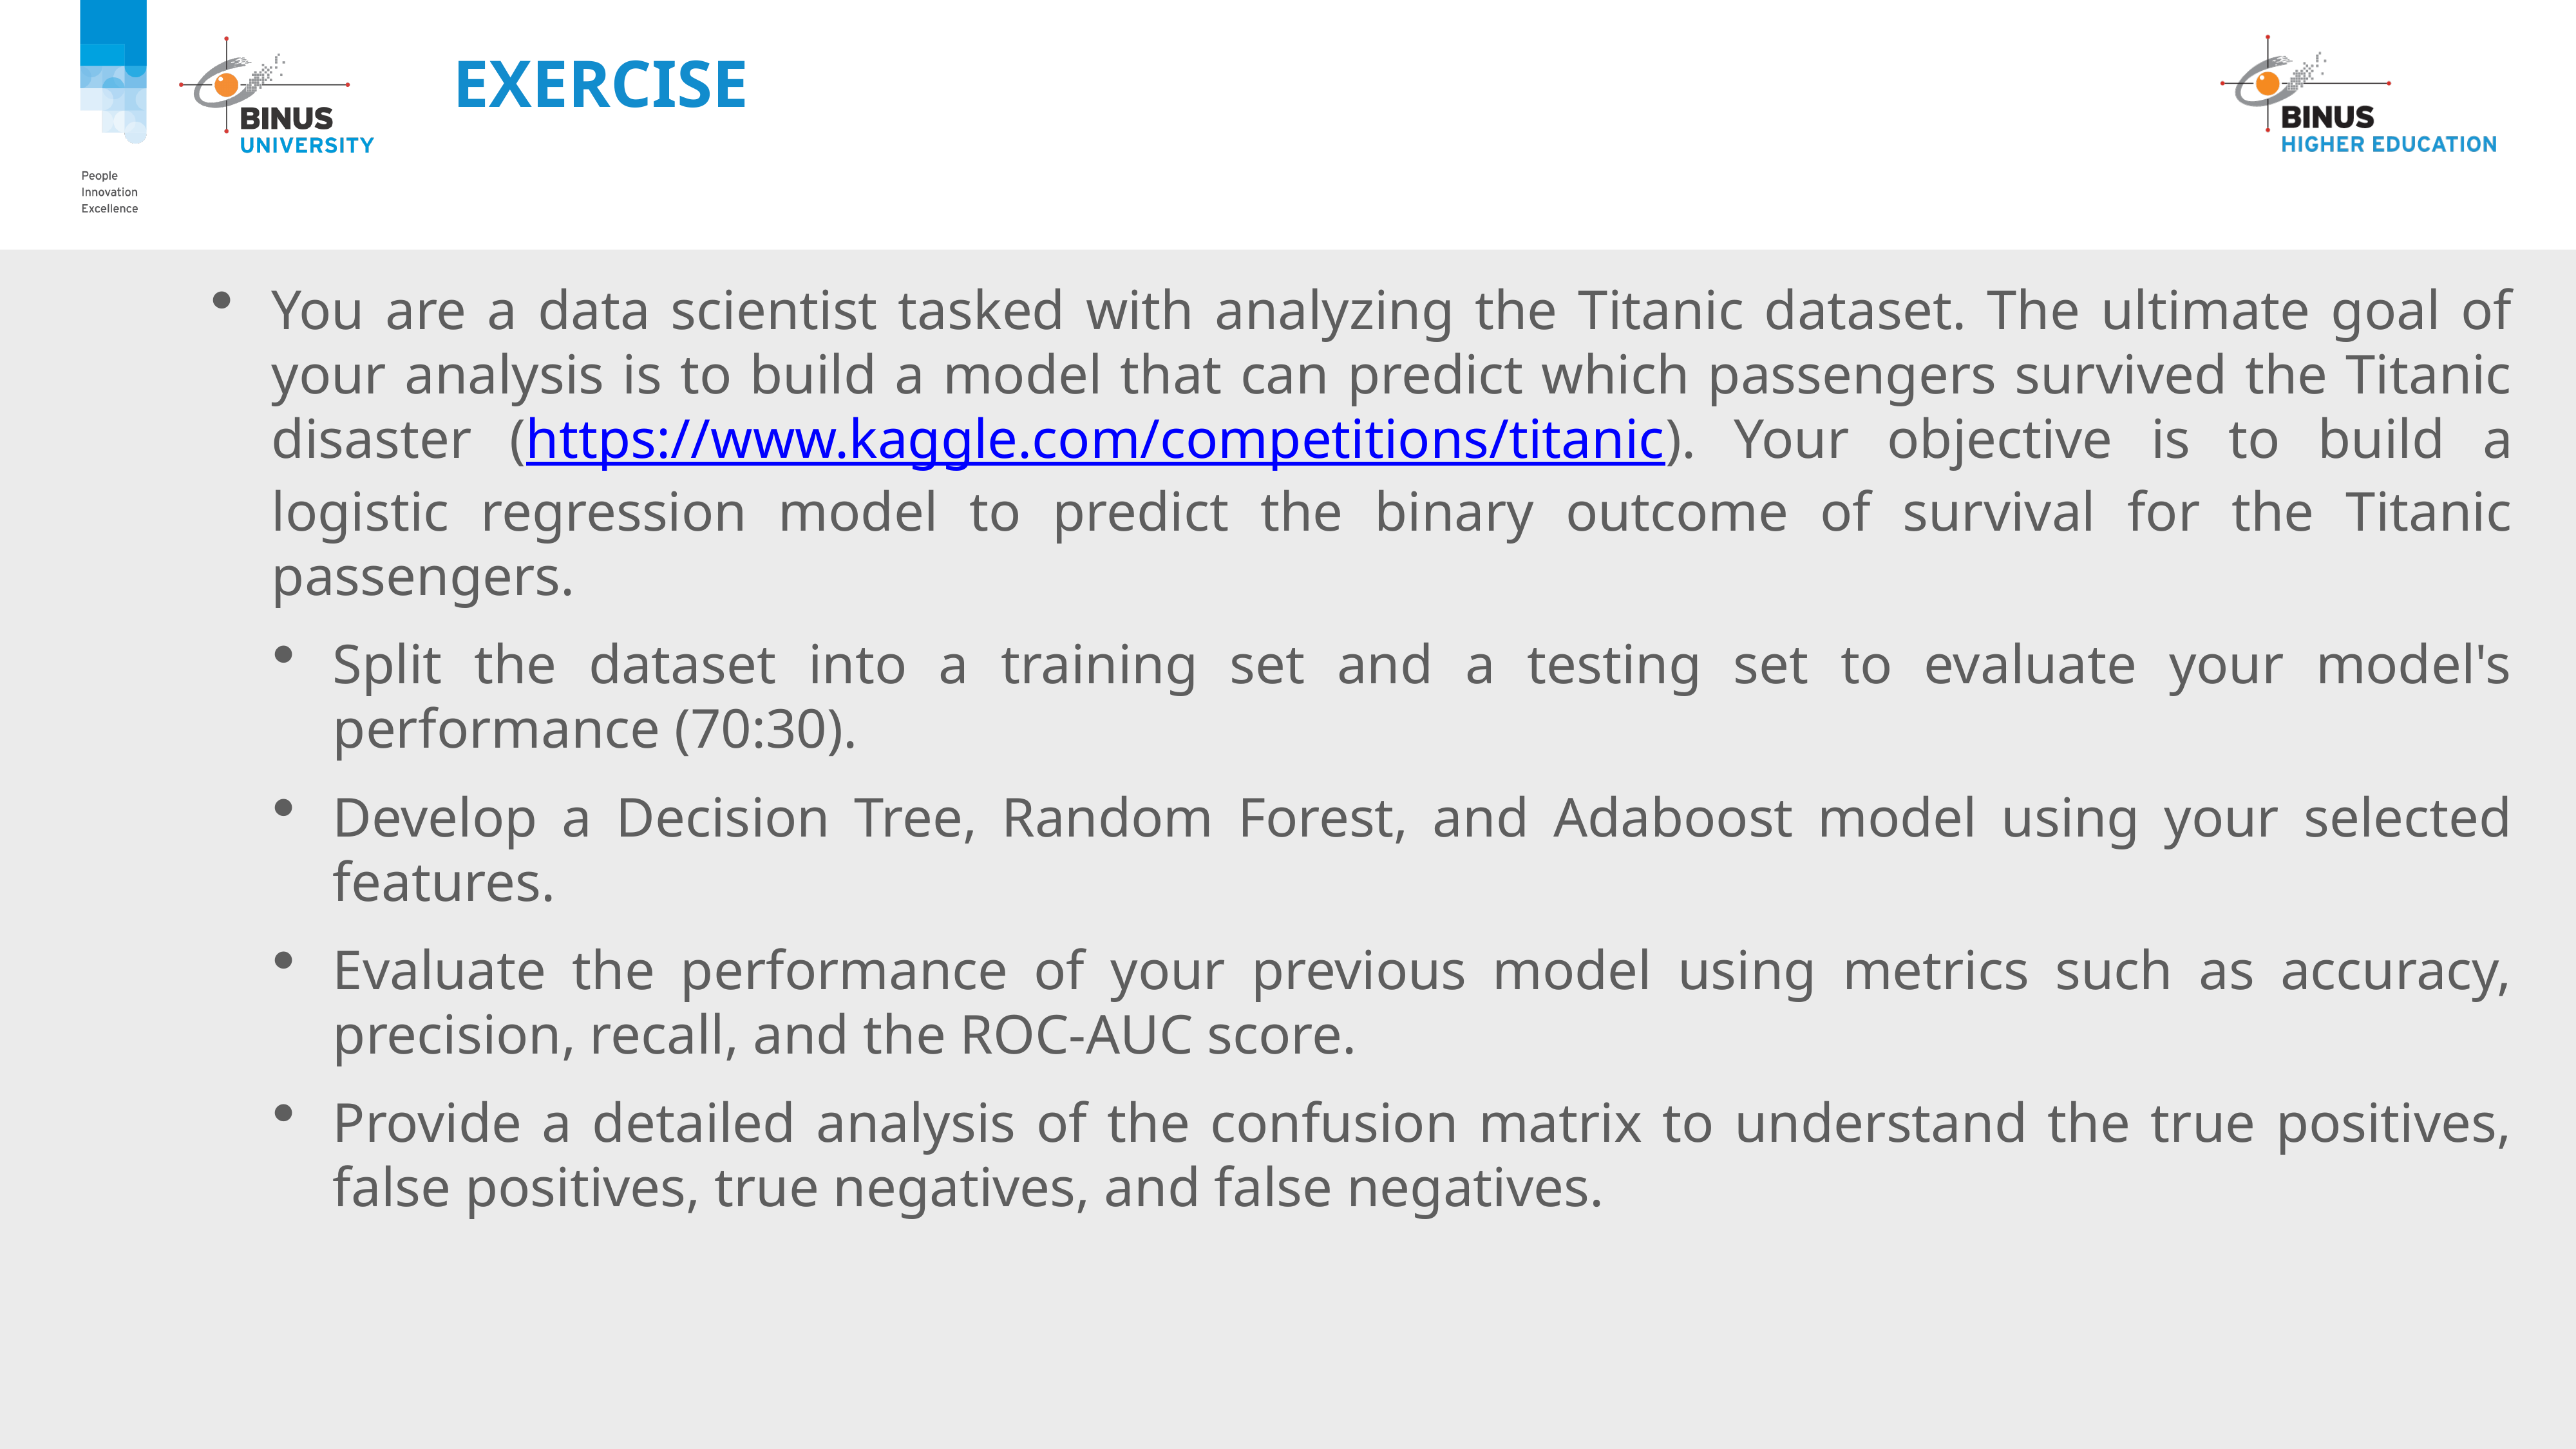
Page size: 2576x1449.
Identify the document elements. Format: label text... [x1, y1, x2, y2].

picture [81, 146, 146, 213]
picture [2199, 0, 2496, 156]
title Exercise [448, 52, 2003, 108]
list You are a data scientist tasked with analyzing the Titanic dataset. The ultimate goal of your analysis is to build a model that can predict which passengers survived the Titanic disaster (https://www.kaggle.com/competitions/titanic). Your objective is to build a logistic regression model to predict the binary outcome of survival for the Titanic passengers. Split the dataset into a training set and a testing set to evaluate your model's performance (70:30). Develop a Decision Tree, Random Forest, and Adaboost model using your selected features. Evaluate the performance of your previous model using metrics such as accuracy, precision, recall, and the ROC-AUC score. Provide a detailed analysis of the confusion matrix to understand the true positives, false positives, true negatives, and false negatives. [48, 270, 2520, 1449]
picture [80, 66, 147, 144]
picture [174, 25, 374, 161]
